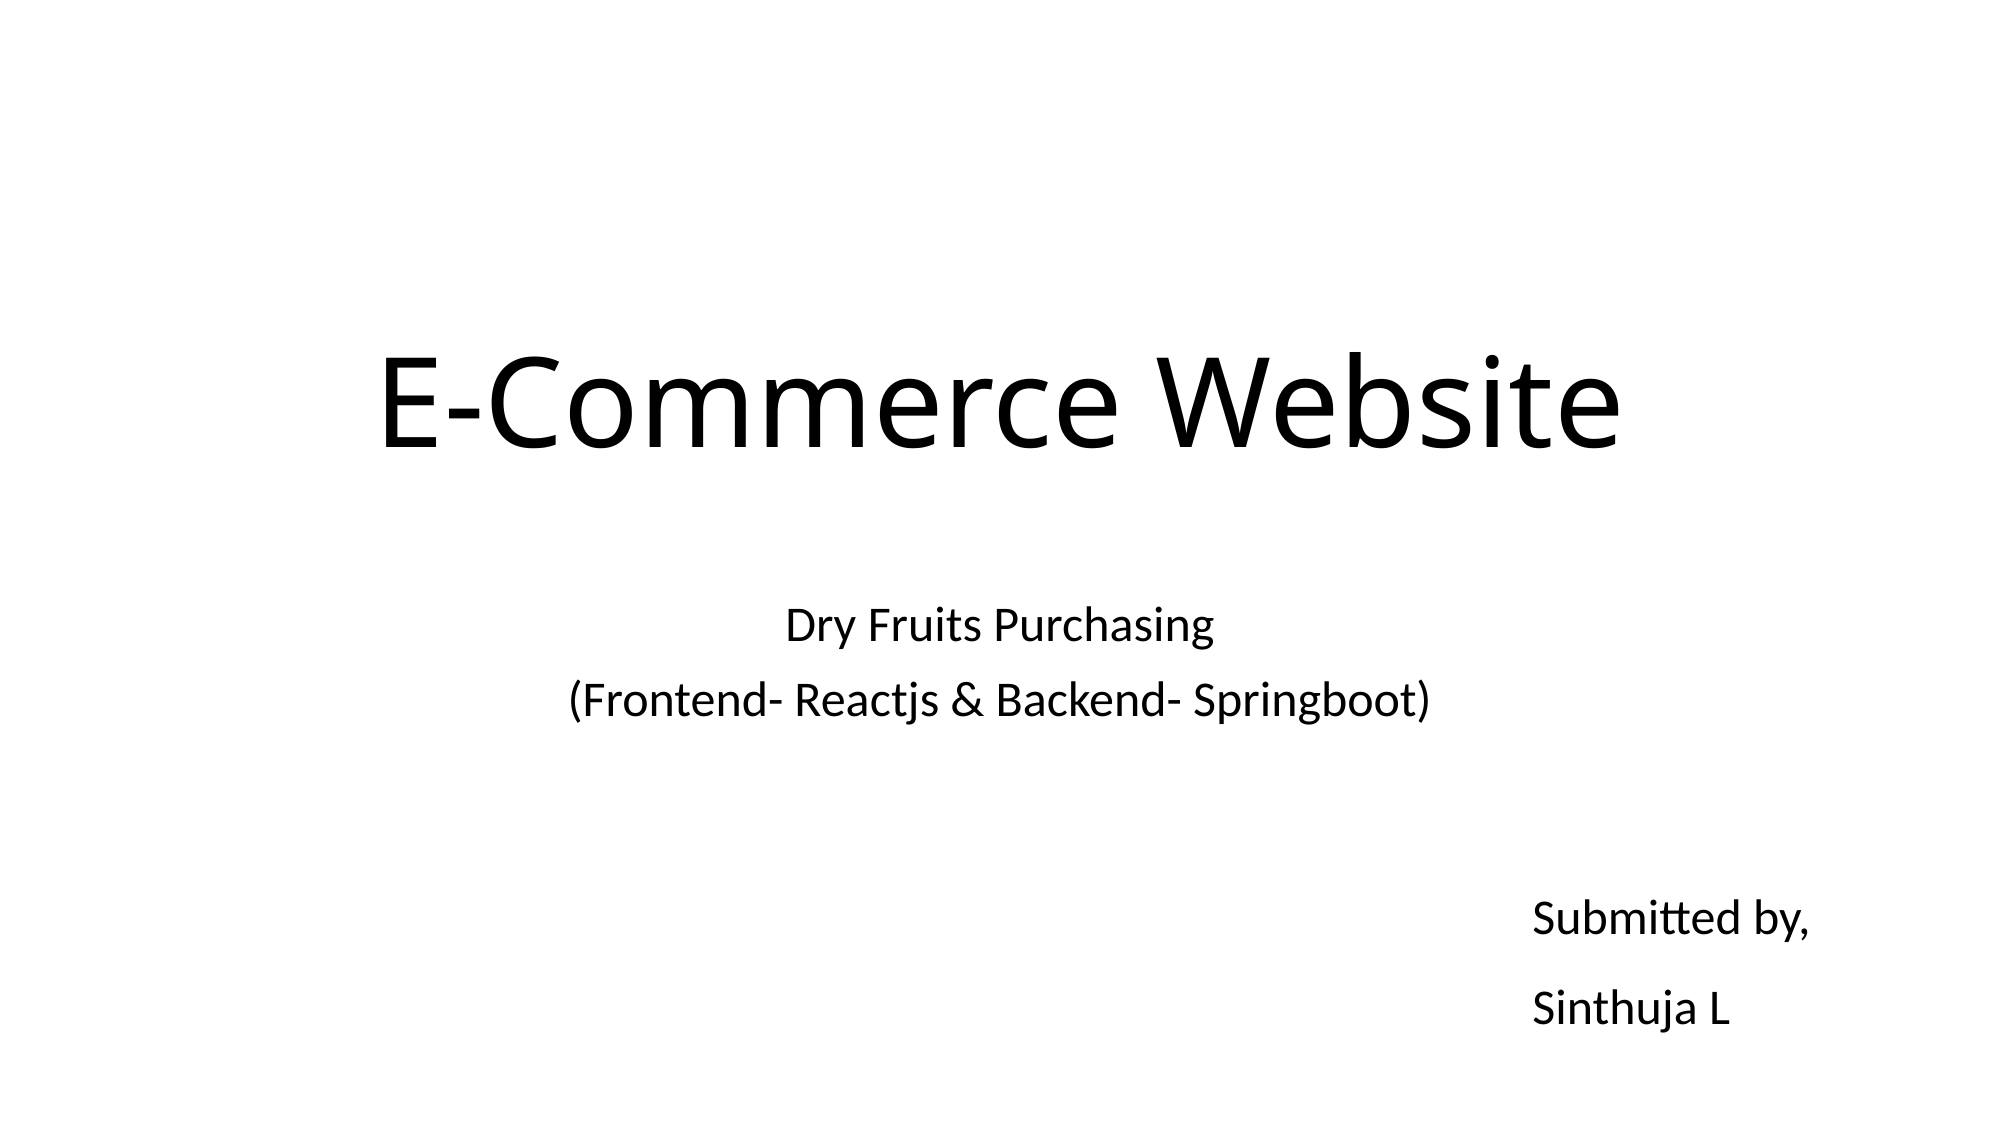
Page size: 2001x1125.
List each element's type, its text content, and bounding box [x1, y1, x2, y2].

text_box Submitted by, Sinthuja L [1517, 847, 1868, 1042]
title E-Commerce Website [249, 90, 1750, 482]
subtitle Dry Fruits Purchasing (Frontend- Reactjs & Backend- Springboot) [249, 590, 1750, 863]
